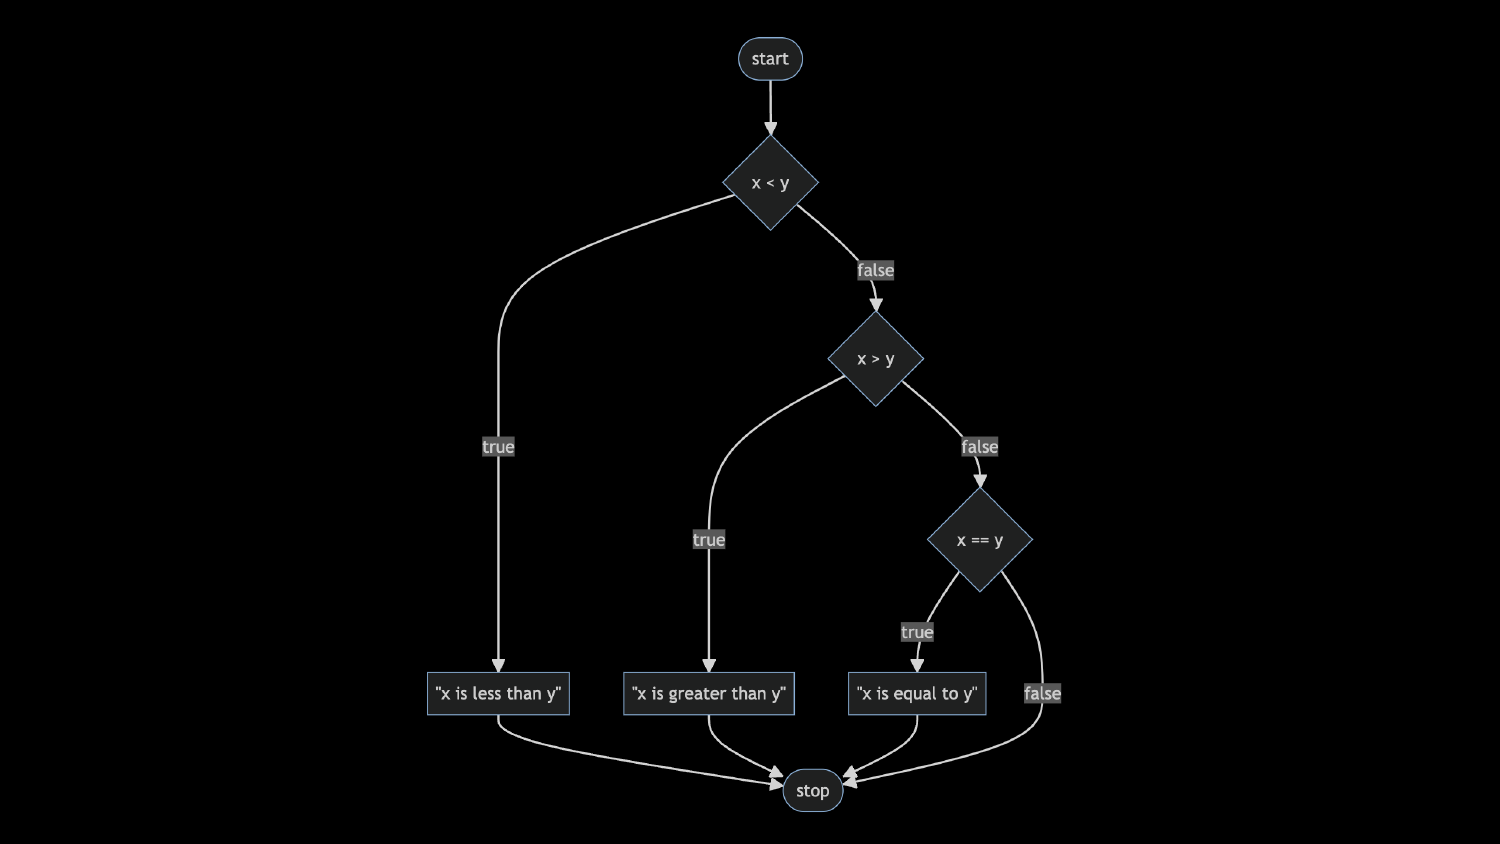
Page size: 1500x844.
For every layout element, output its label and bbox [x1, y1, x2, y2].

picture [412, 24, 1088, 819]
